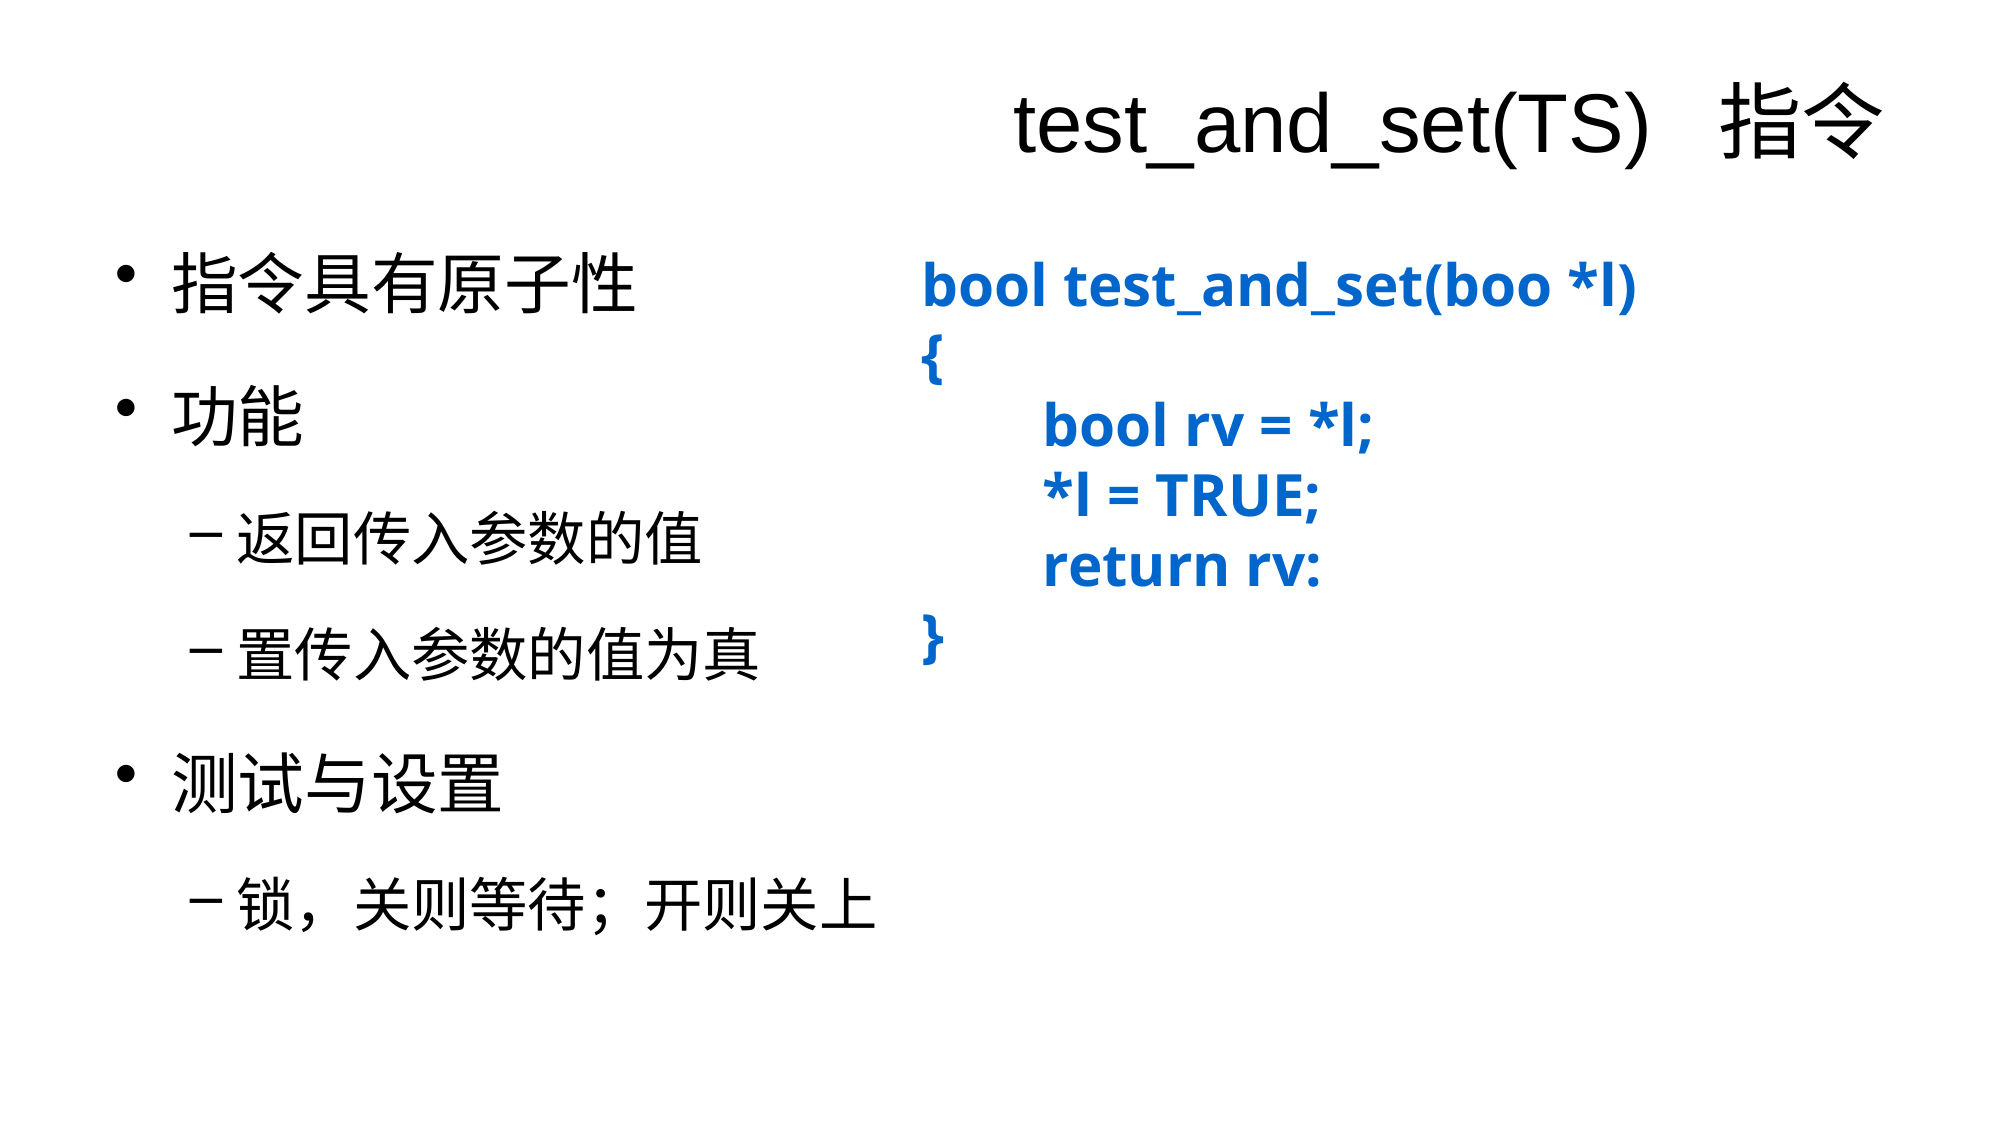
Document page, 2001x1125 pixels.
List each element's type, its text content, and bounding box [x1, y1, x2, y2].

title test_and_set(TS) 指令 [99, 44, 1901, 193]
list 指令具有原子性 功能 返回传入参数的值 置传入参数的值为真 测试与设置 锁，关则等待；开则关上 [99, 193, 1901, 1006]
text_box bool test_and_set(boo *l) { bool rv = *l; *l = TRUE; return rv: } [906, 241, 1900, 676]
